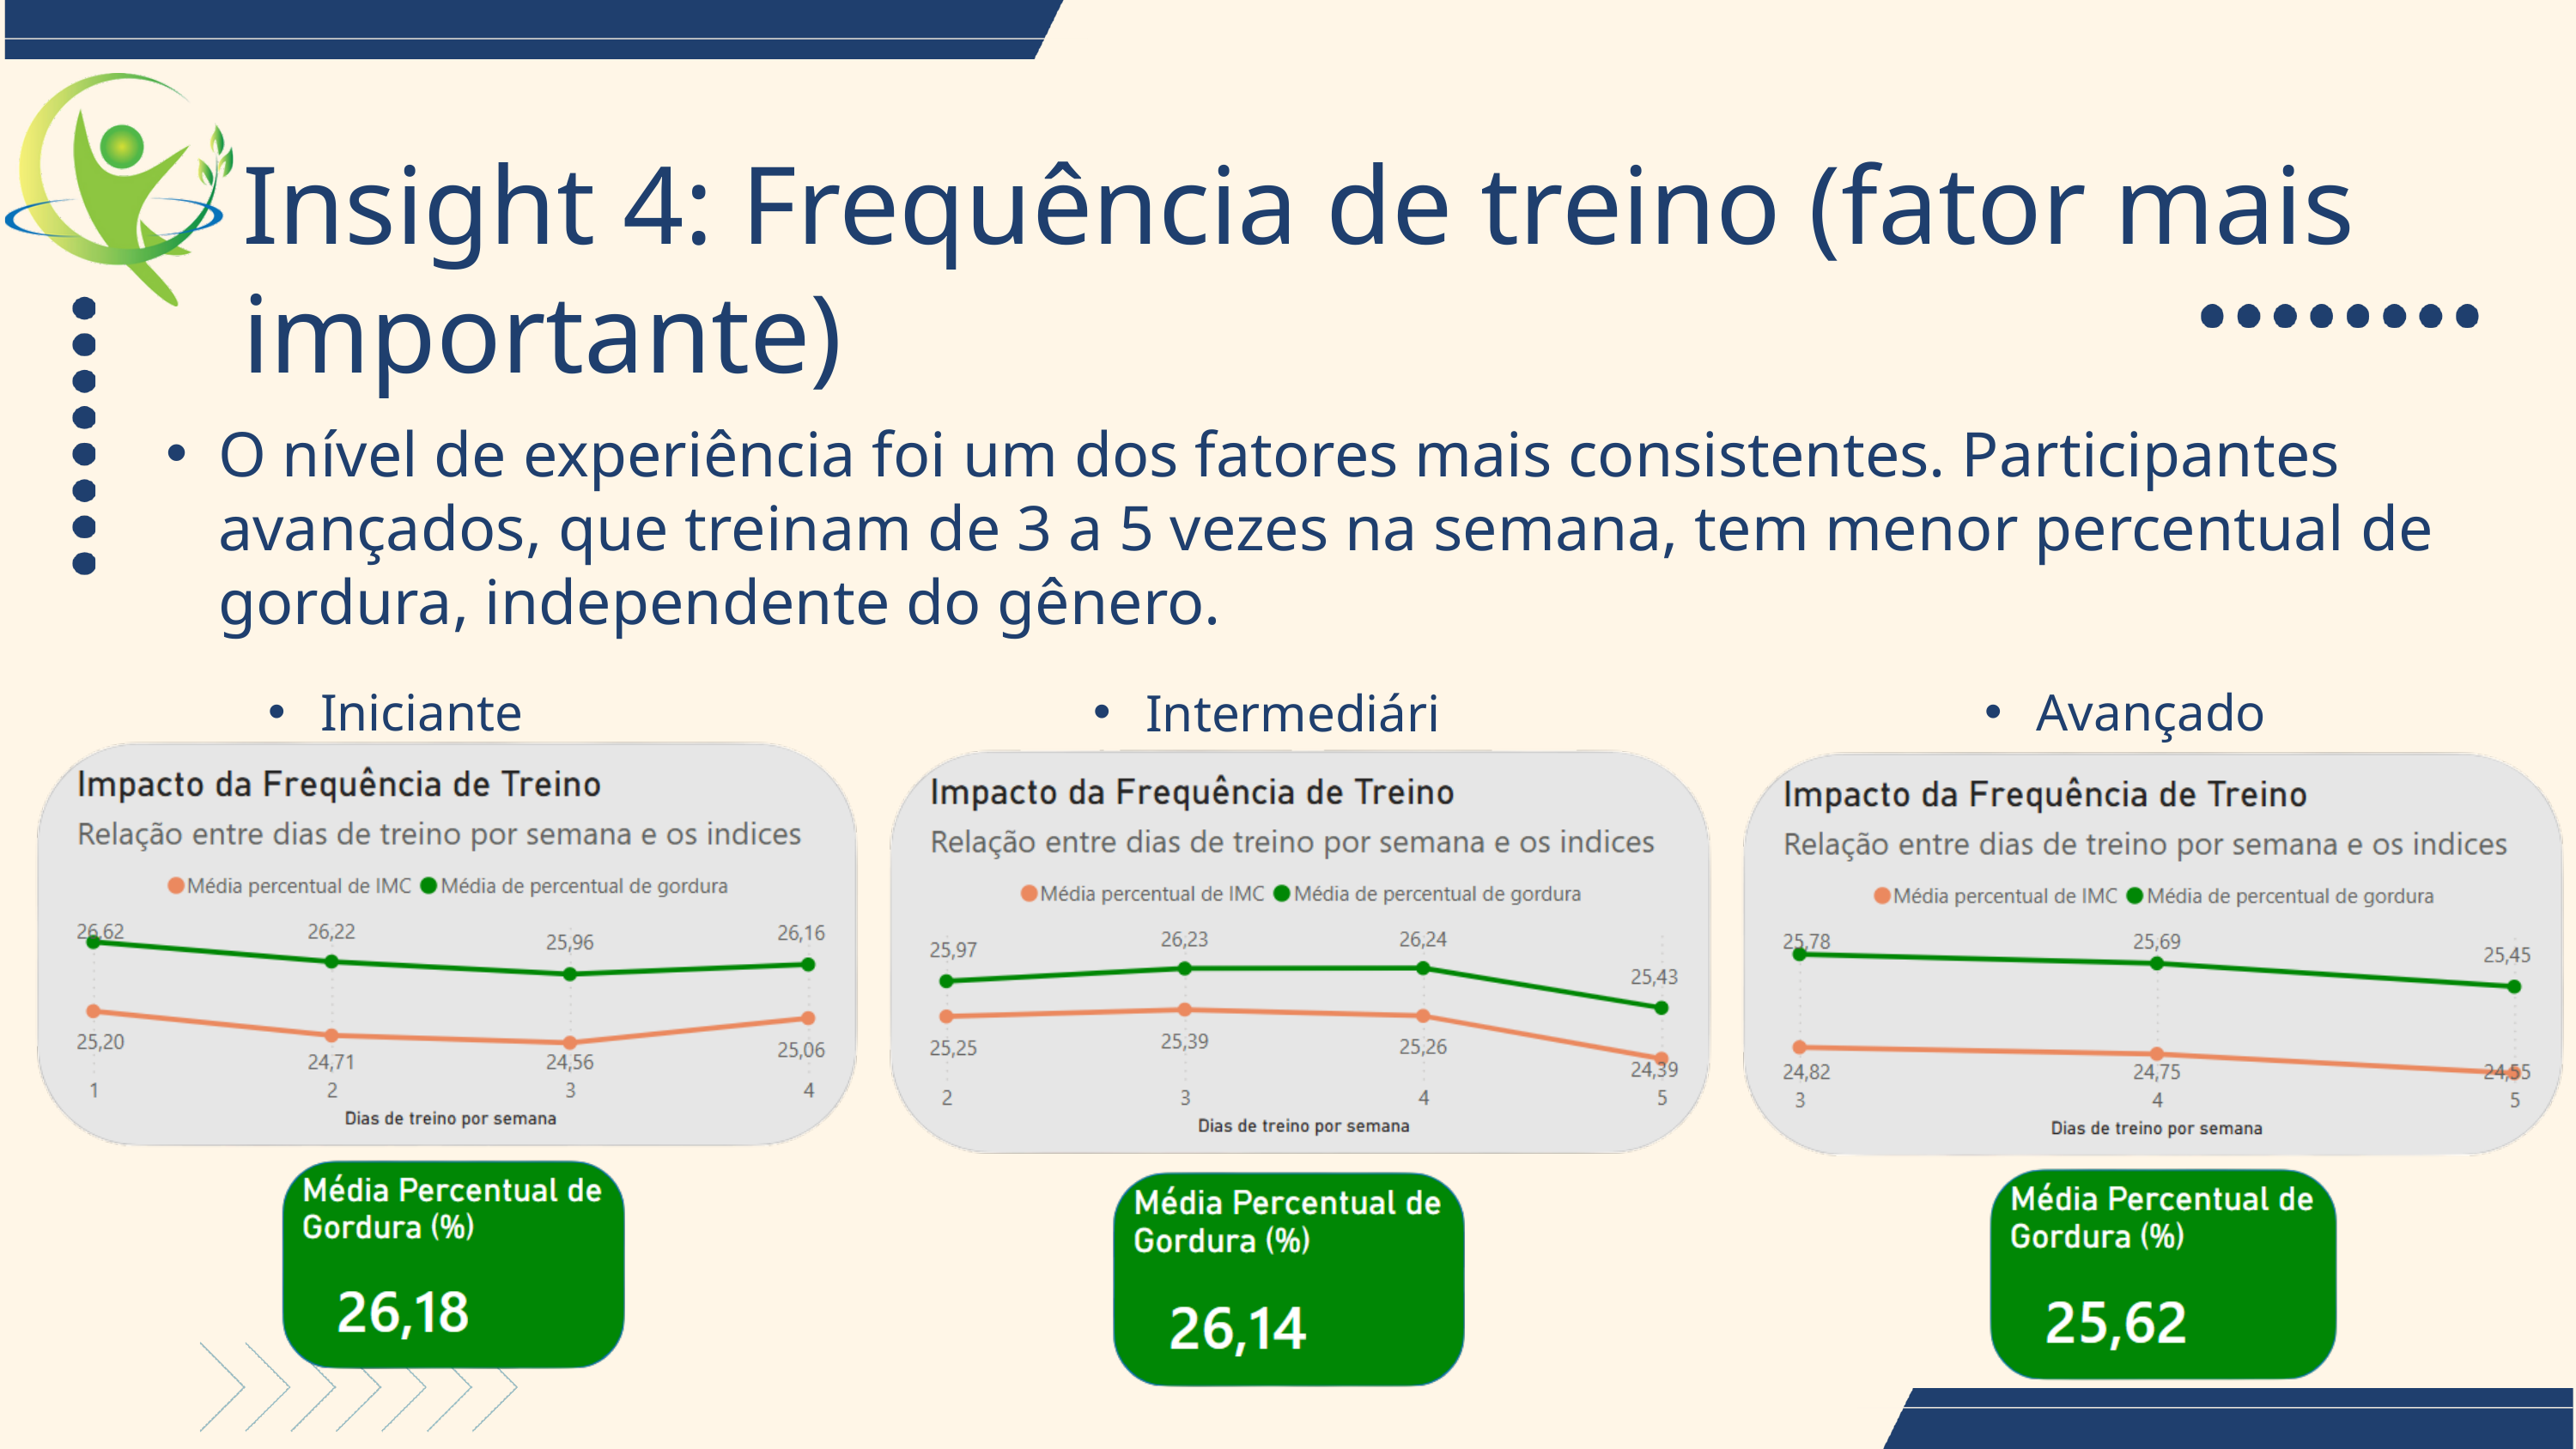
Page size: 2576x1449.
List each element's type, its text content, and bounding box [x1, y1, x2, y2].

picture [1728, 734, 2576, 1411]
text_box [0, 0, 1094, 59]
text_box Avançado [1932, 667, 2351, 733]
text_box O nível de experiência foi um dos fatores mais consistentes. Participantes avançados, que treinam de 3 a 5 vezes na semana, tem menor percentual de gordura, independente do gênero. [113, 415, 2476, 638]
text_box [199, 1342, 522, 1437]
text_box Insight 4: Frequência de treino (fator mais importante) [242, 136, 2387, 395]
text_box [2387, 304, 2481, 328]
text_box Iniciante [216, 667, 635, 723]
text_box Intermediário [1041, 667, 1460, 723]
text_box [1854, 1388, 2576, 1449]
text_box [4, 73, 234, 306]
picture [24, 724, 1726, 1415]
text_box [72, 306, 96, 575]
